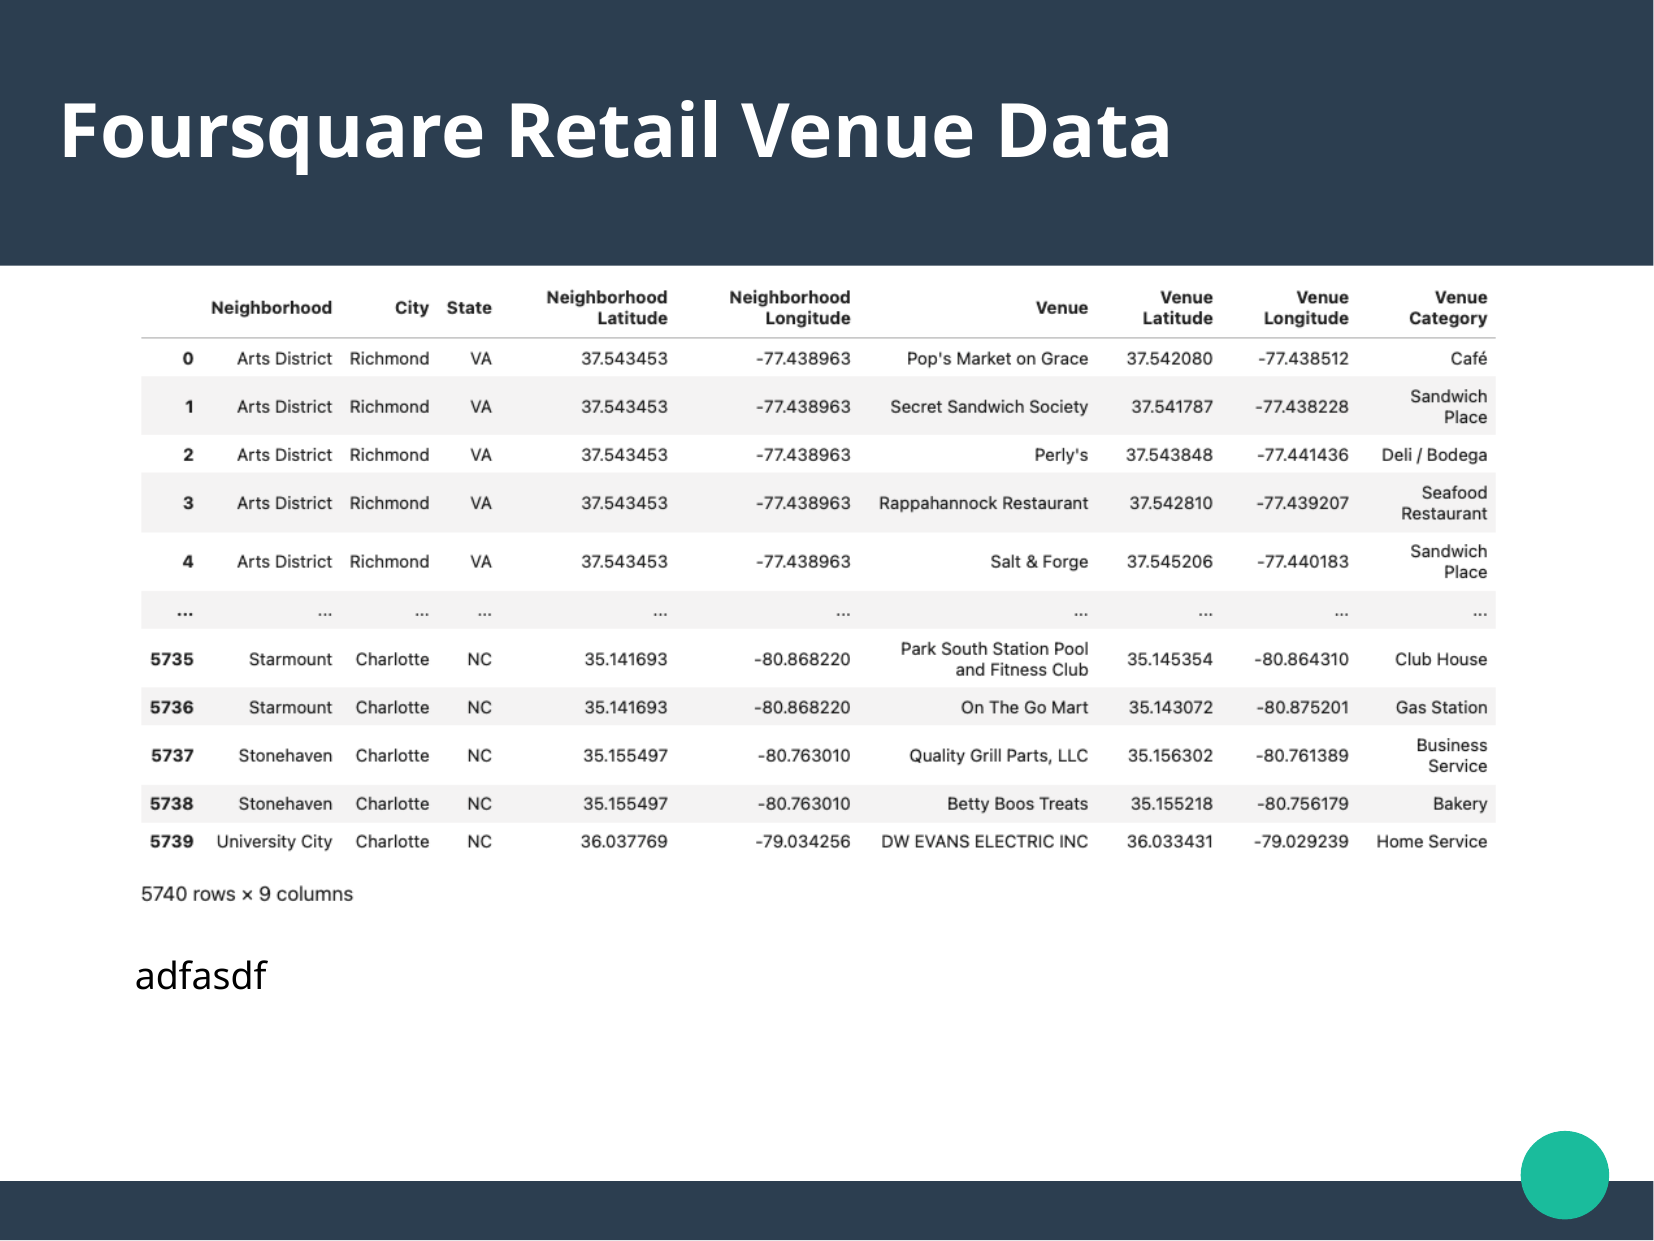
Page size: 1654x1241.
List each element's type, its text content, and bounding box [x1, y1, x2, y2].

picture [134, 284, 1505, 914]
text_box Foursquare Retail Venue Data [59, 49, 1595, 207]
text_box adfasdf [120, 945, 1500, 1008]
